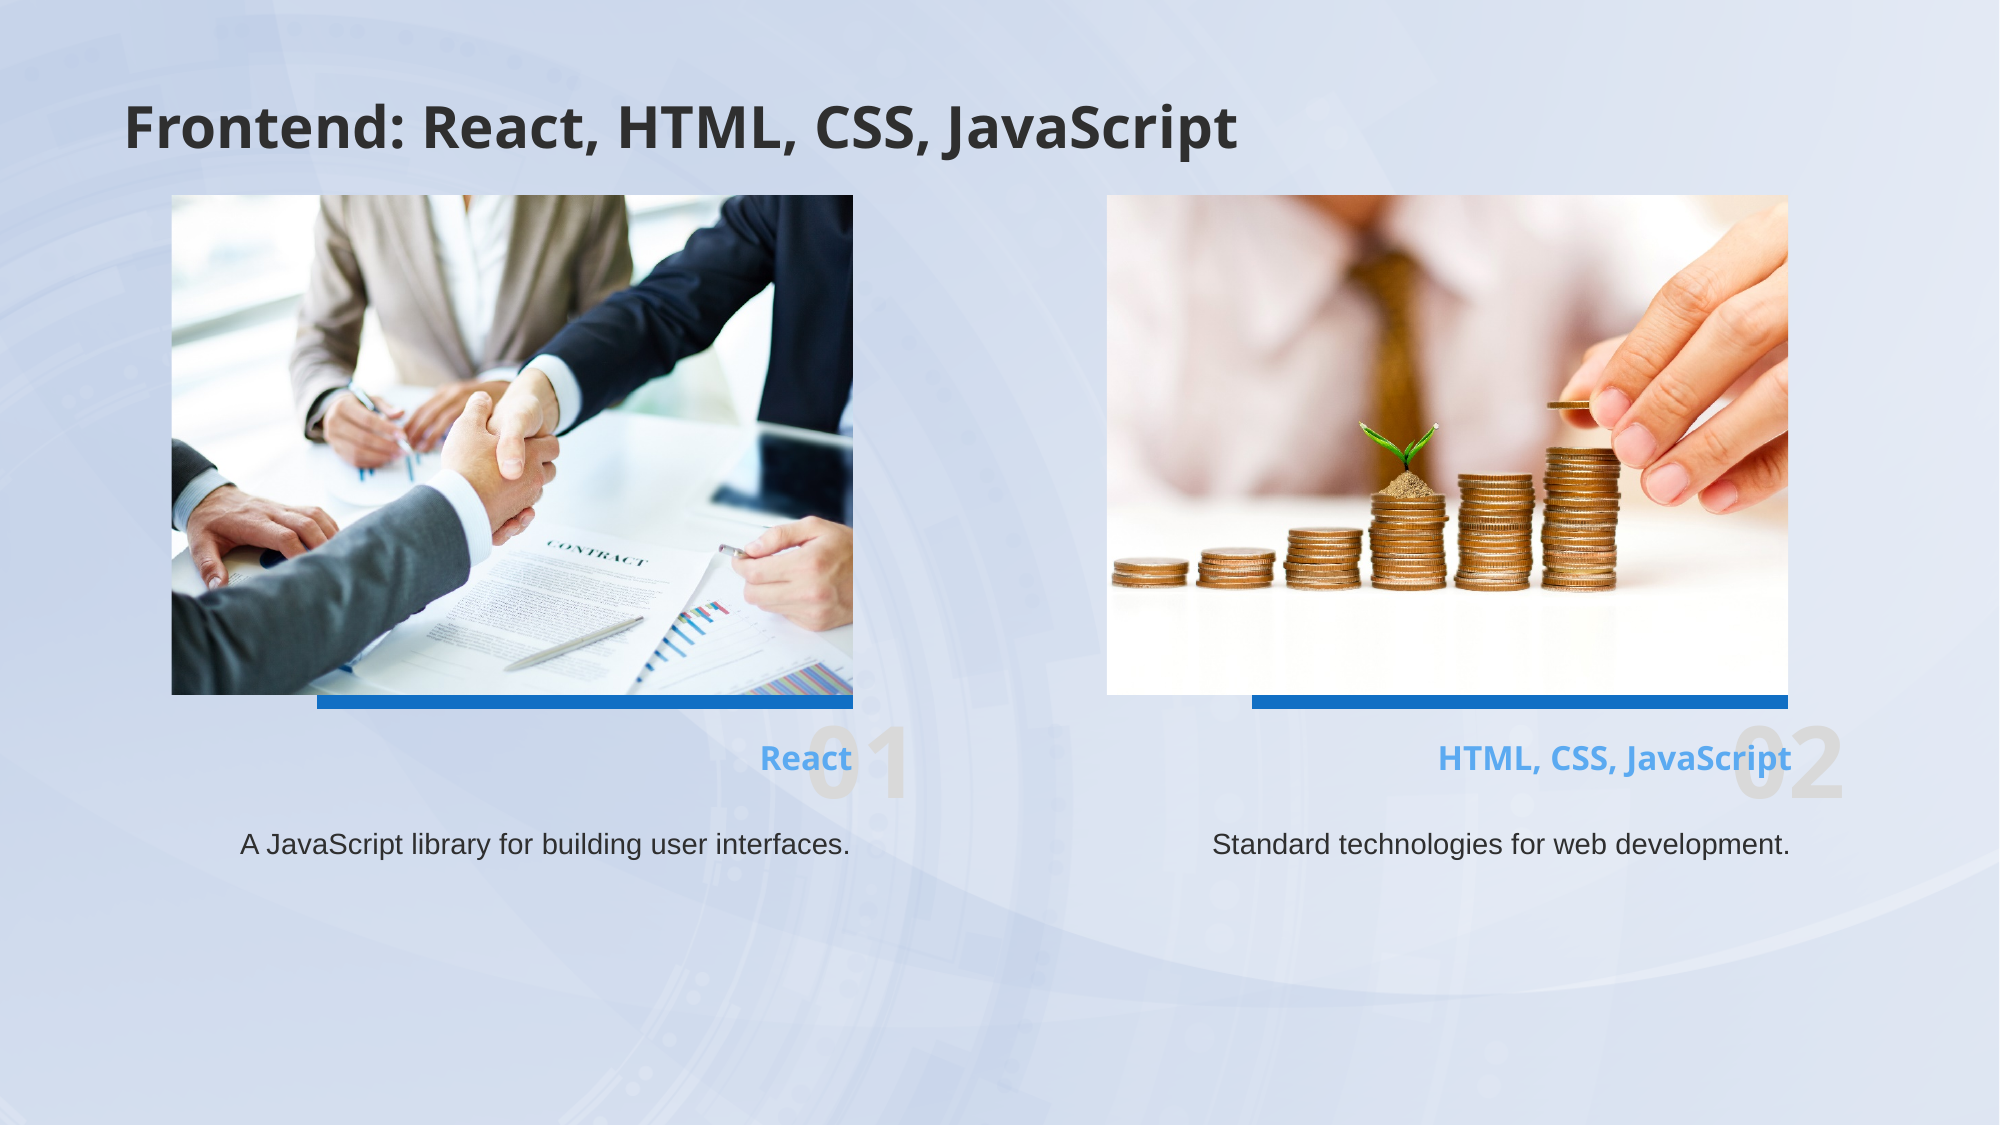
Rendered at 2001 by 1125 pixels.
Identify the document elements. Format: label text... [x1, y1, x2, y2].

text_box 01 [805, 704, 1000, 828]
text_box React [171, 734, 853, 786]
text_box A JavaScript library for building user interfaces. [171, 807, 867, 868]
text_box HTML, CSS, JavaScript [1111, 734, 1793, 786]
title Frontend: React, HTML, CSS, JavaScript [108, 0, 1890, 169]
picture [171, 195, 853, 695]
picture [1106, 195, 1789, 695]
text_box Standard technologies for web development. [1114, 807, 1807, 868]
text_box 02 [1731, 704, 1926, 828]
